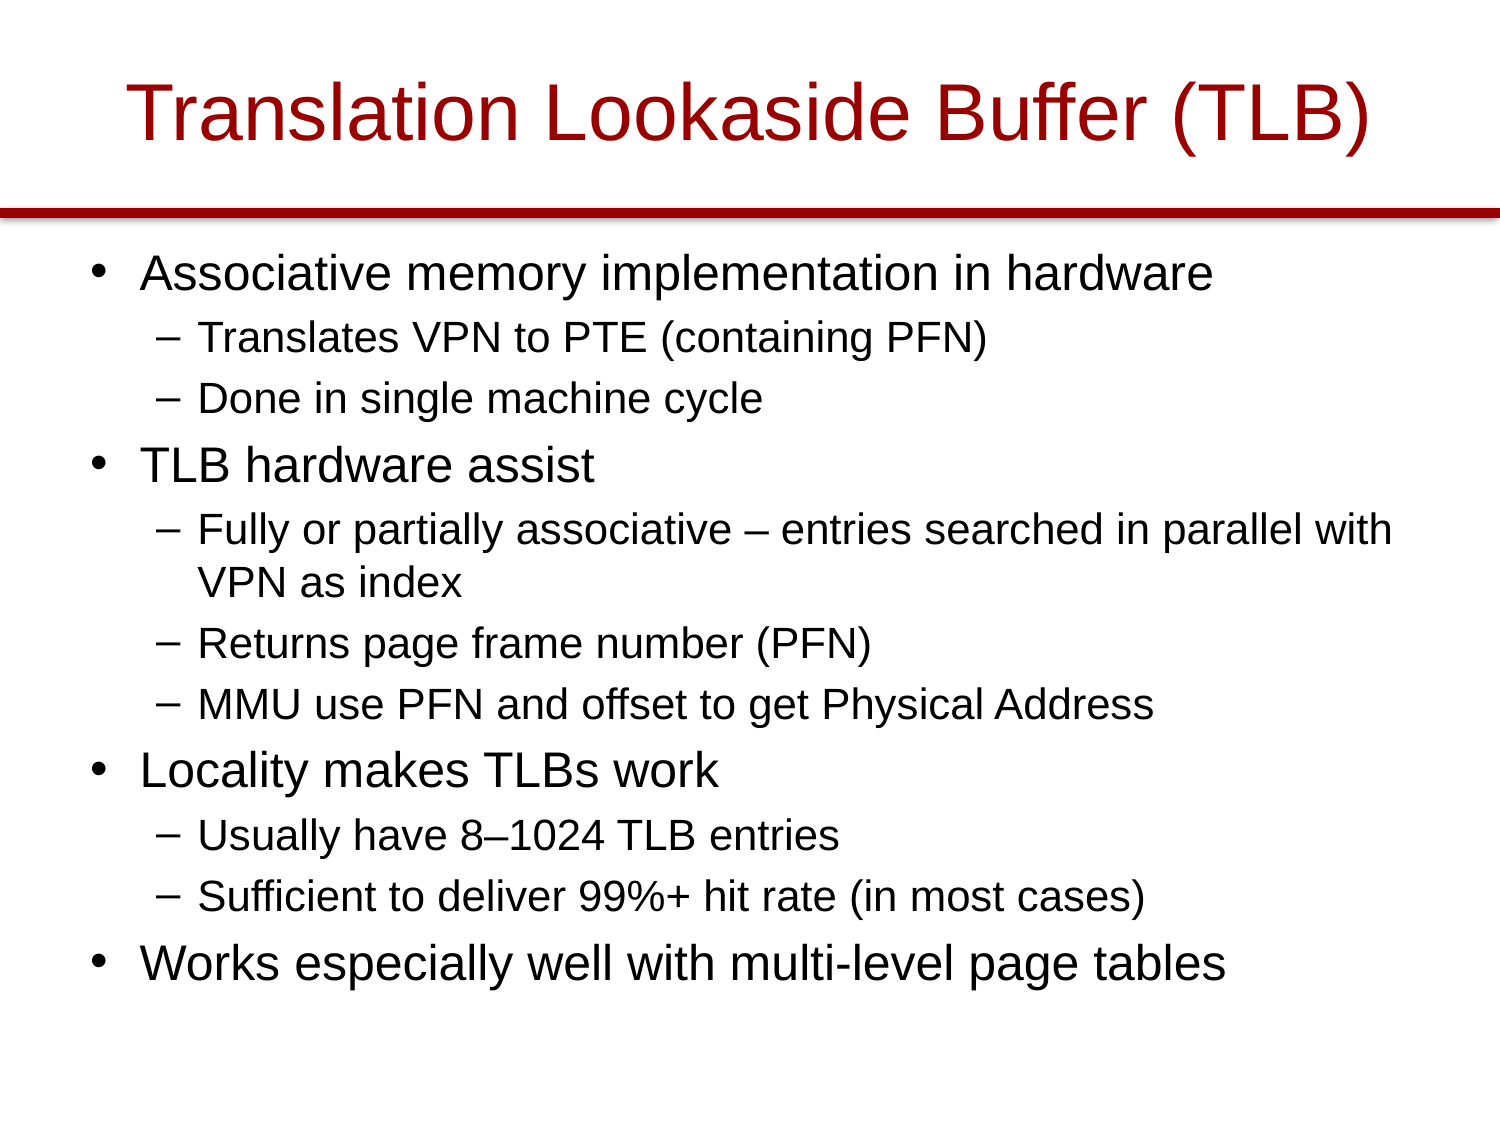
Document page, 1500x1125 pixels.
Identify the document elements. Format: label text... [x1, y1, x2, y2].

list Associative memory implementation in hardware Translates VPN to PTE (containing PFN) Done in single machine cycle TLB hardware assist Fully or partially associative – entries searched in parallel with VPN as index Returns page frame number (PFN) MMU use PFN and offset to get Physical Address Locality makes TLBs work Usually have 8–1024 TLB entries Sufficient to deliver 99%+ hit rate (in most cases) Works especially well with multi-level page tables [75, 232, 1425, 1005]
title Translation Lookaside Buffer (TLB) [75, 13, 1425, 202]
